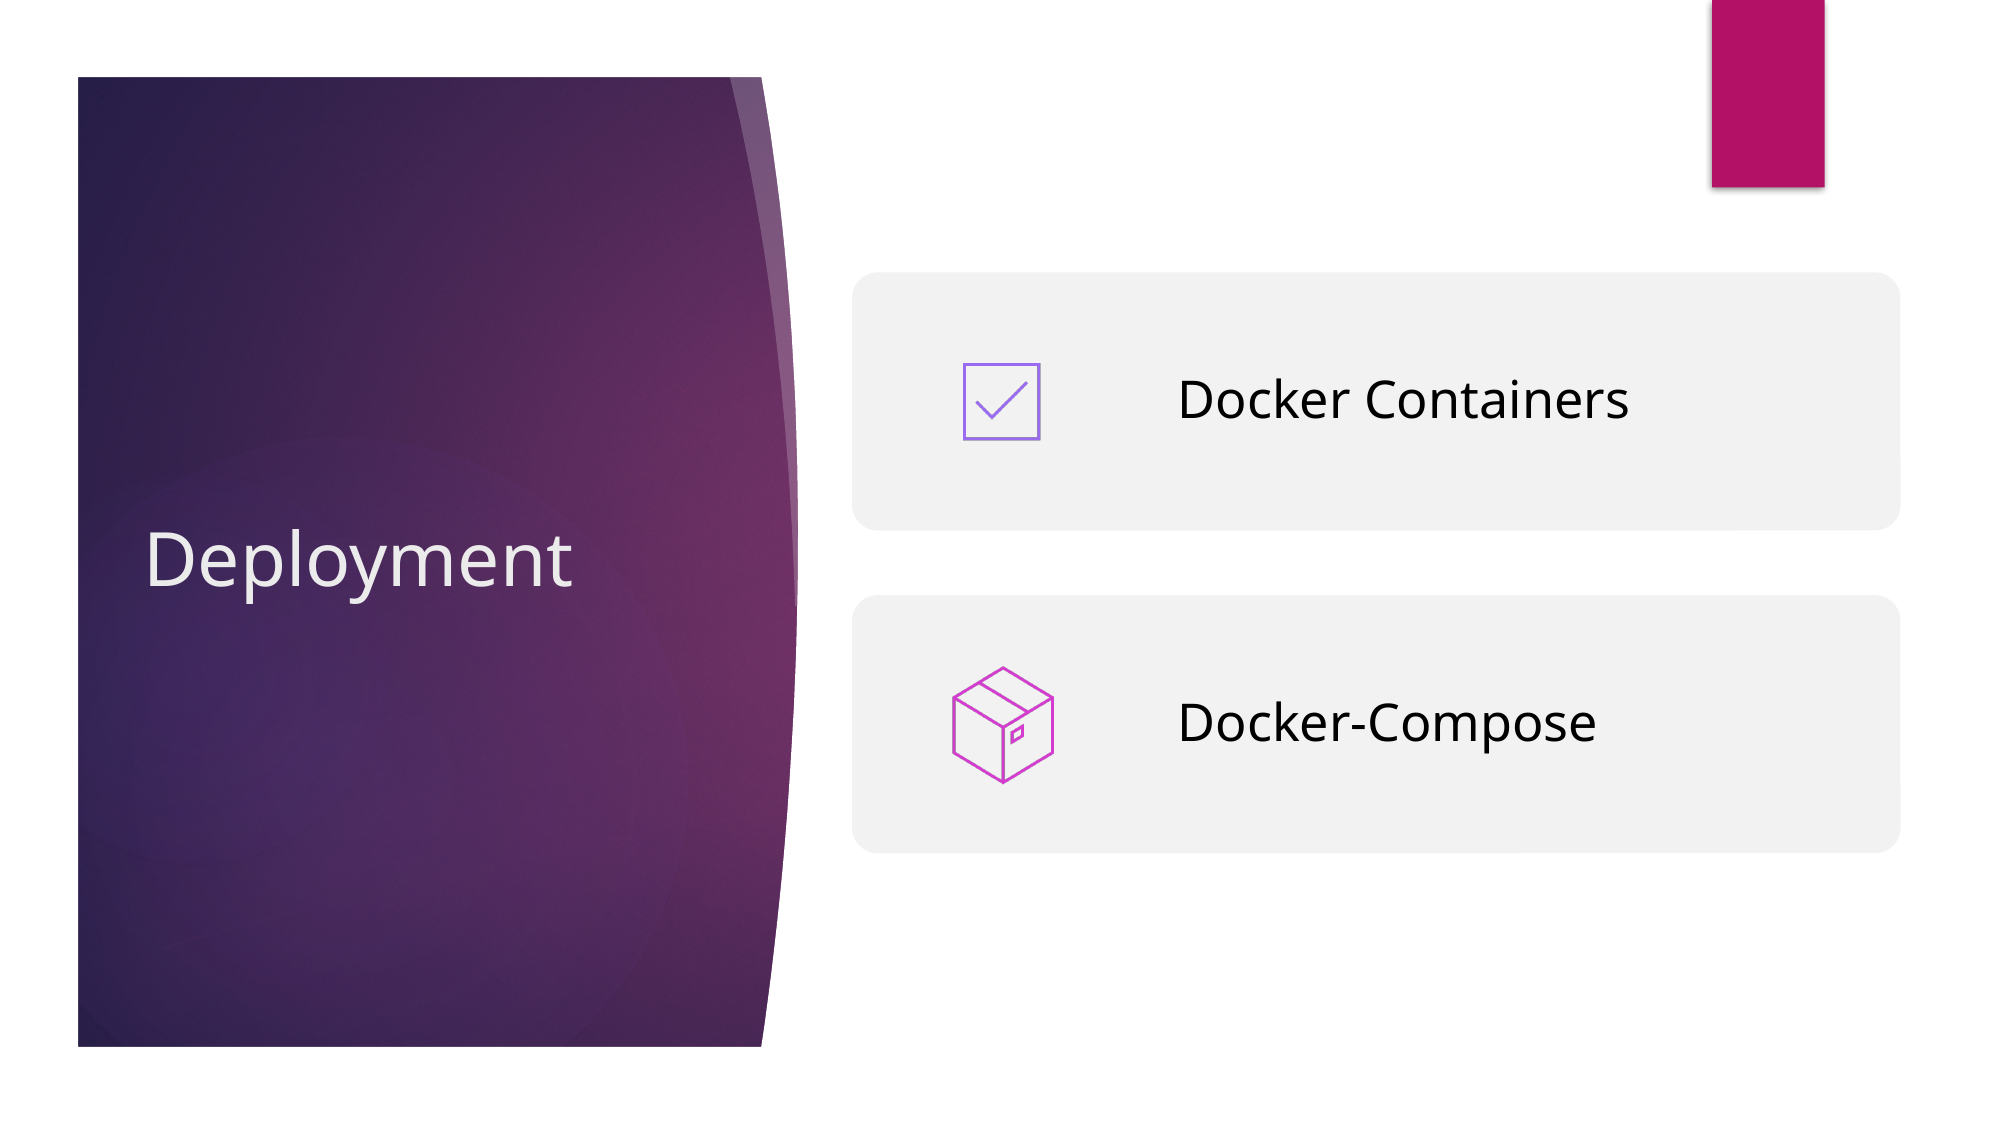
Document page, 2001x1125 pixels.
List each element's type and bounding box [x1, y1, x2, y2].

list [851, 132, 1901, 994]
text_box [0, 0, 2000, 1125]
